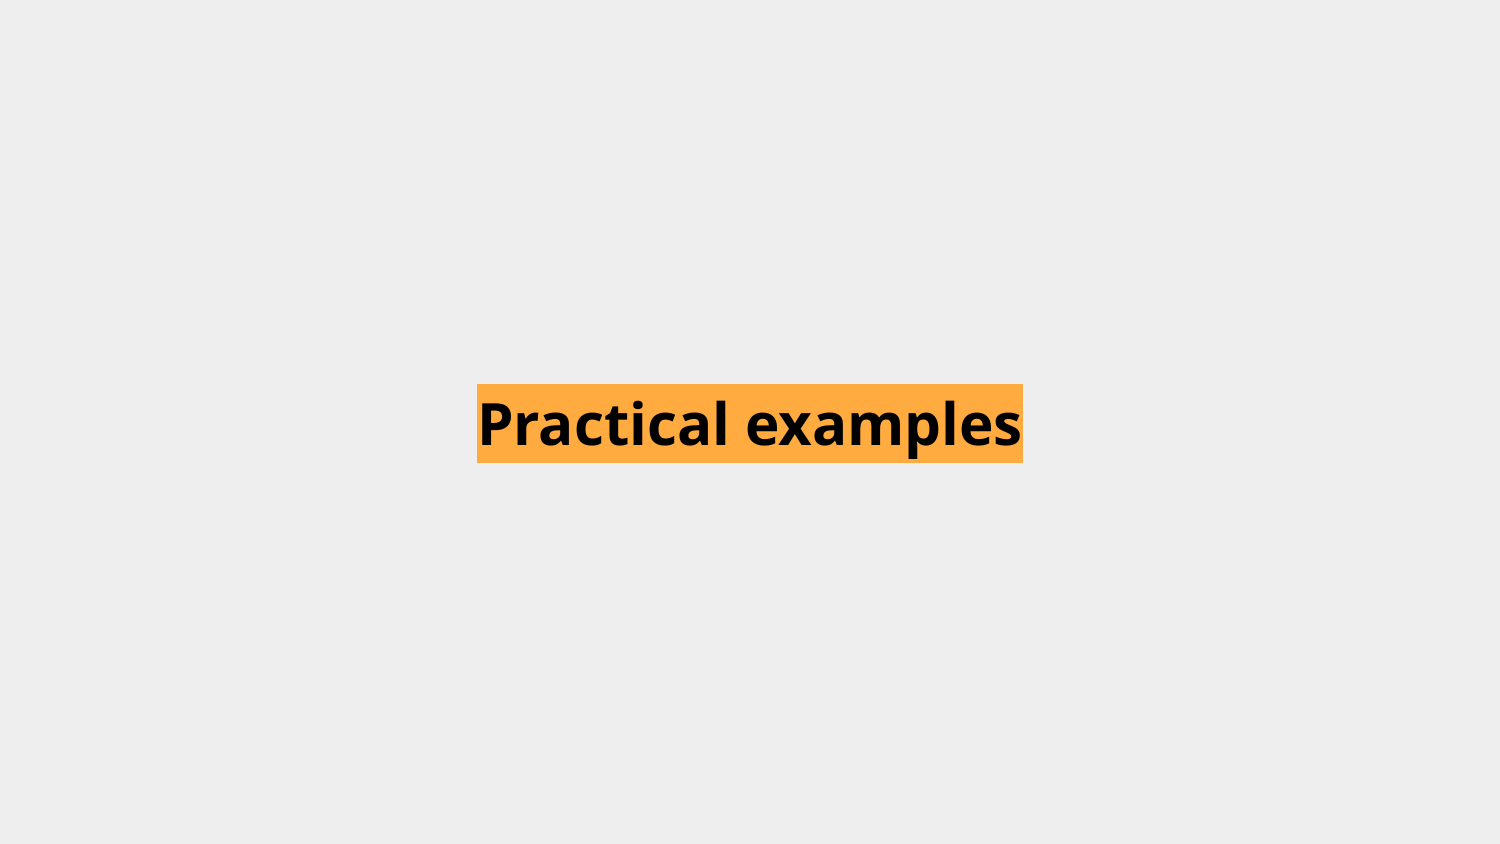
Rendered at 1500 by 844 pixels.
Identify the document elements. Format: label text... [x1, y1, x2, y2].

title Practical examples [37, 210, 1463, 633]
